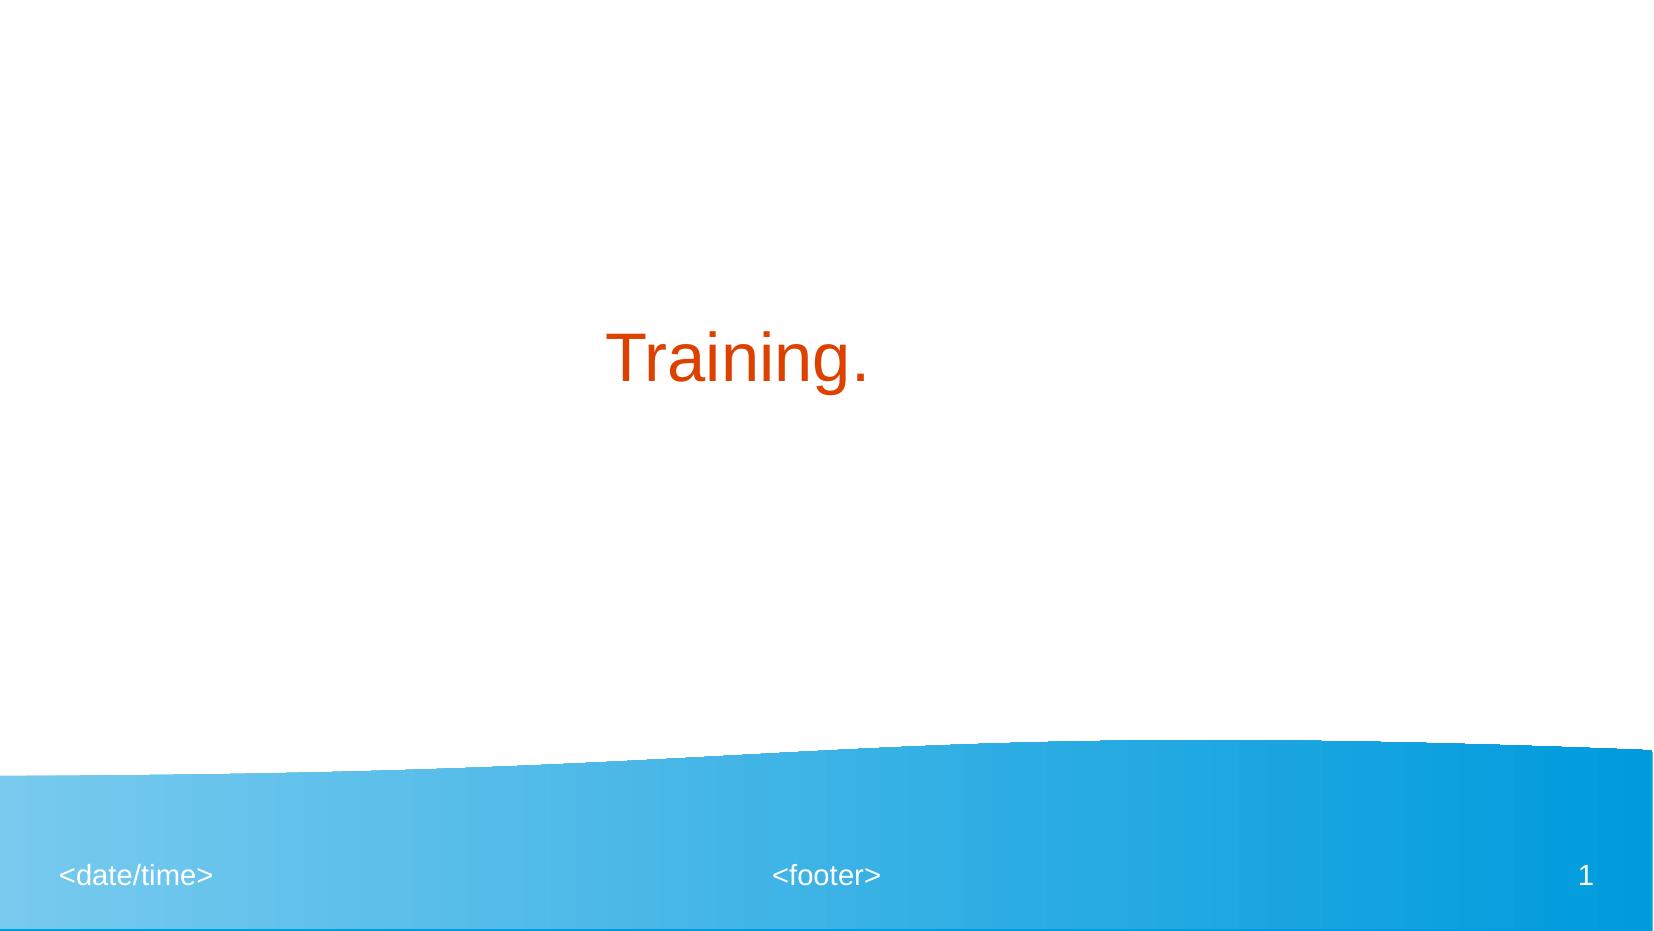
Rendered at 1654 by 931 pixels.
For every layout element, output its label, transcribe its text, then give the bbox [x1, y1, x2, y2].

title Training. [0, 265, 1476, 443]
